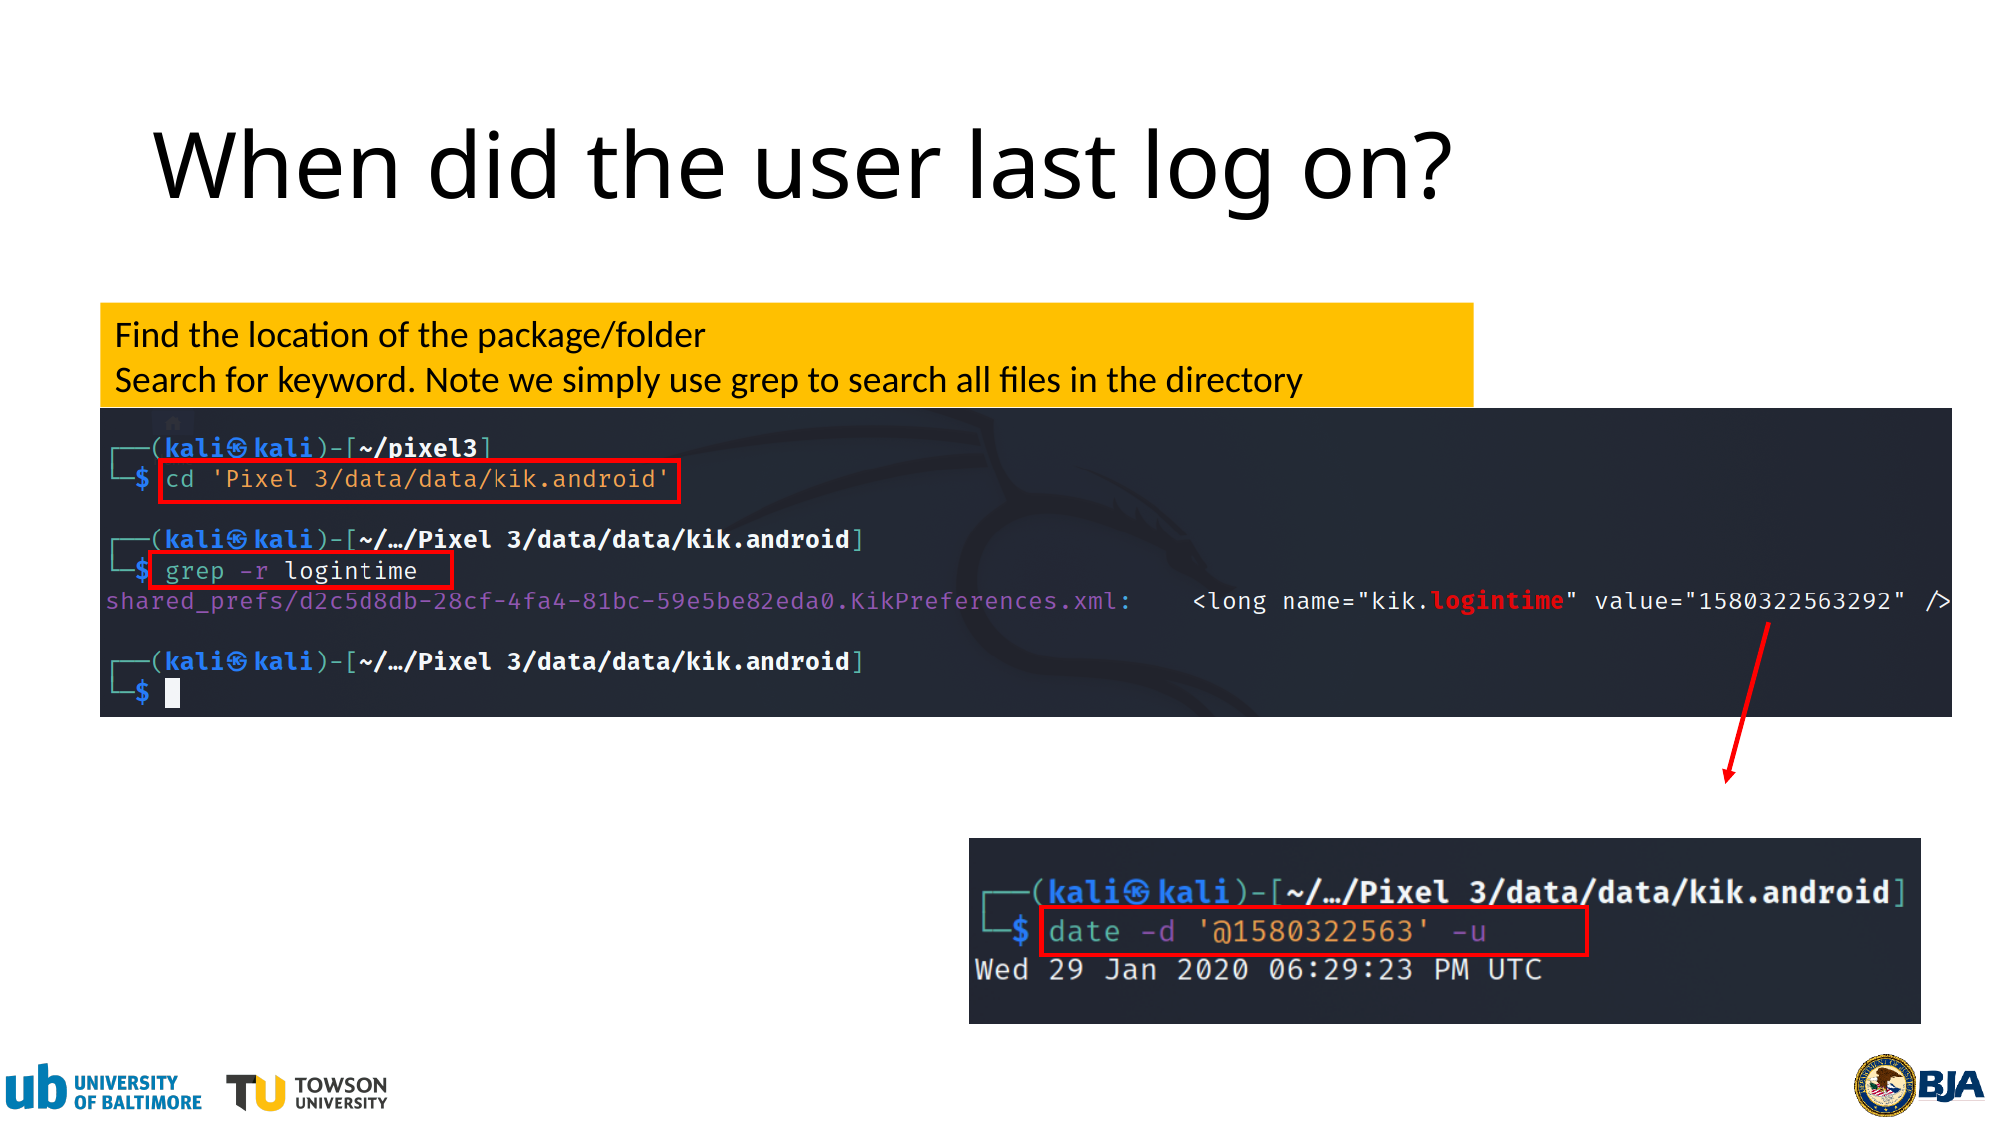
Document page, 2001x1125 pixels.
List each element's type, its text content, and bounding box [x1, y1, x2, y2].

picture [1854, 1054, 1986, 1117]
picture [969, 838, 1921, 1024]
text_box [1725, 622, 1769, 784]
title When did the user last log on? [137, 59, 1863, 278]
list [100, 408, 1952, 717]
text_box Find the location of the package/folder Search for keyword. Note we simply use grep to search all files in the directory [100, 302, 1474, 408]
picture [0, 1031, 407, 1125]
